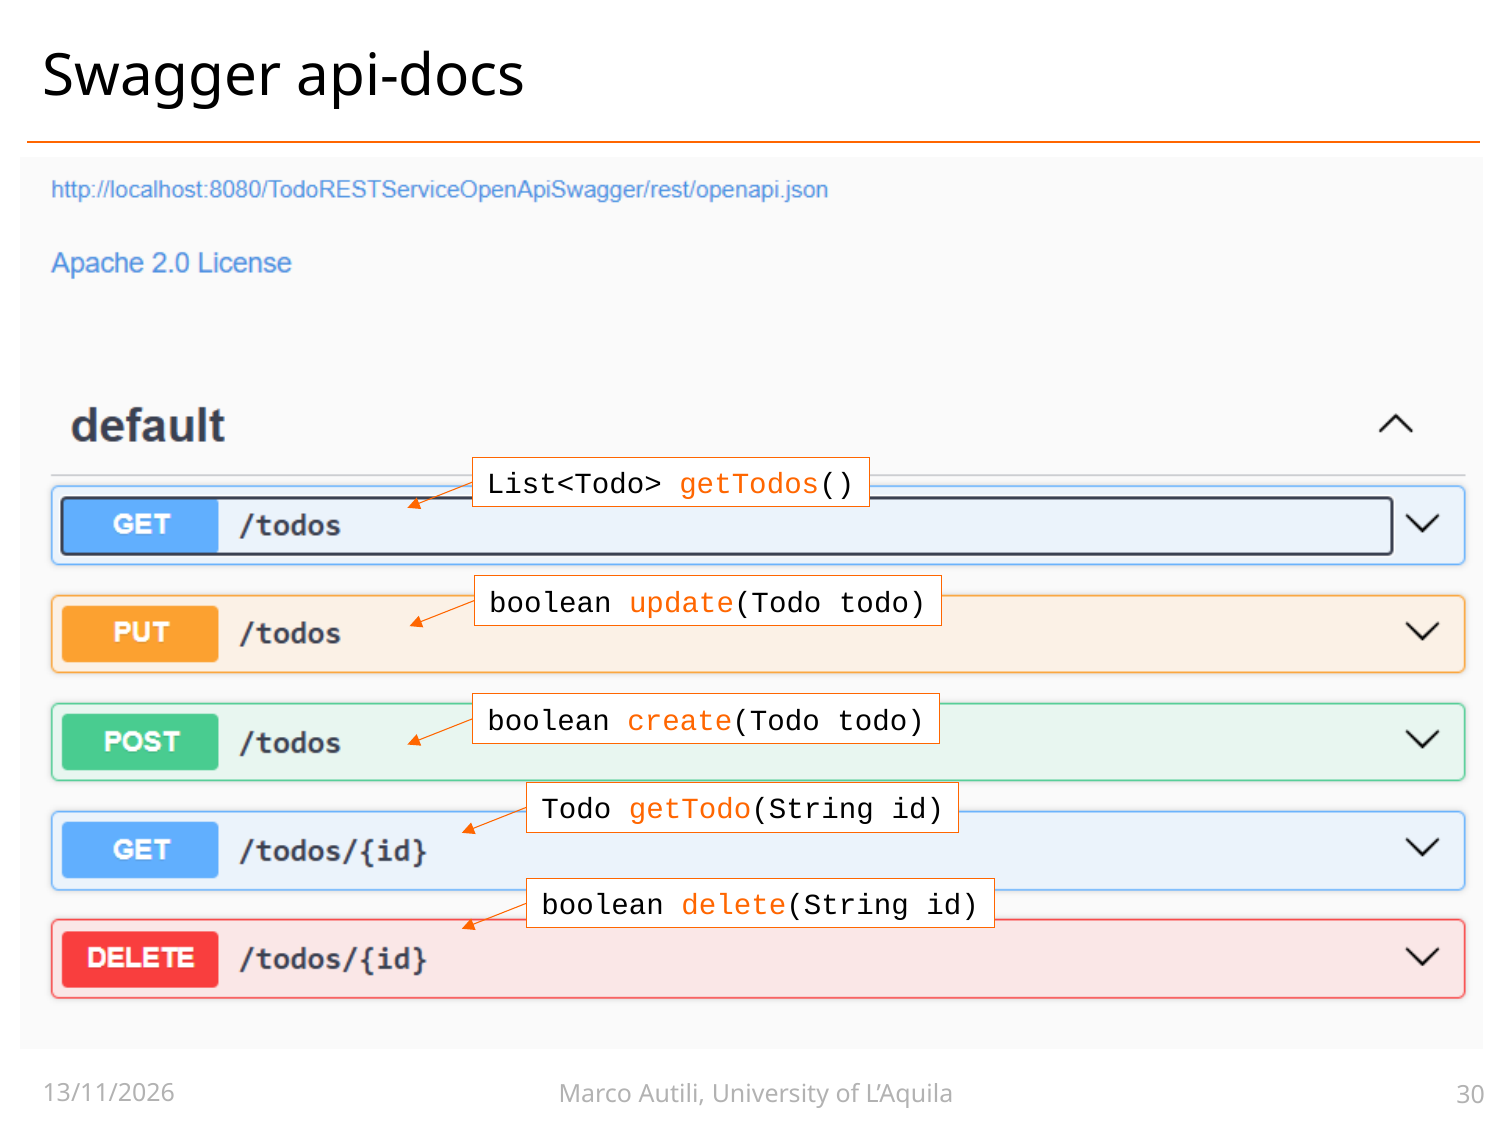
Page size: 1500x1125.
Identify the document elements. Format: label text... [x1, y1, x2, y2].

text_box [461, 807, 526, 833]
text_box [407, 719, 471, 745]
title Swagger api-docs [27, 14, 1480, 138]
slide_number 30 [1162, 1065, 1500, 1125]
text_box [409, 600, 473, 627]
picture [20, 157, 1483, 1049]
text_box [461, 903, 526, 929]
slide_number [27, 1064, 365, 1124]
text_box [407, 482, 471, 508]
footer Marco Autili, University of L’Aquila [419, 1062, 1094, 1123]
